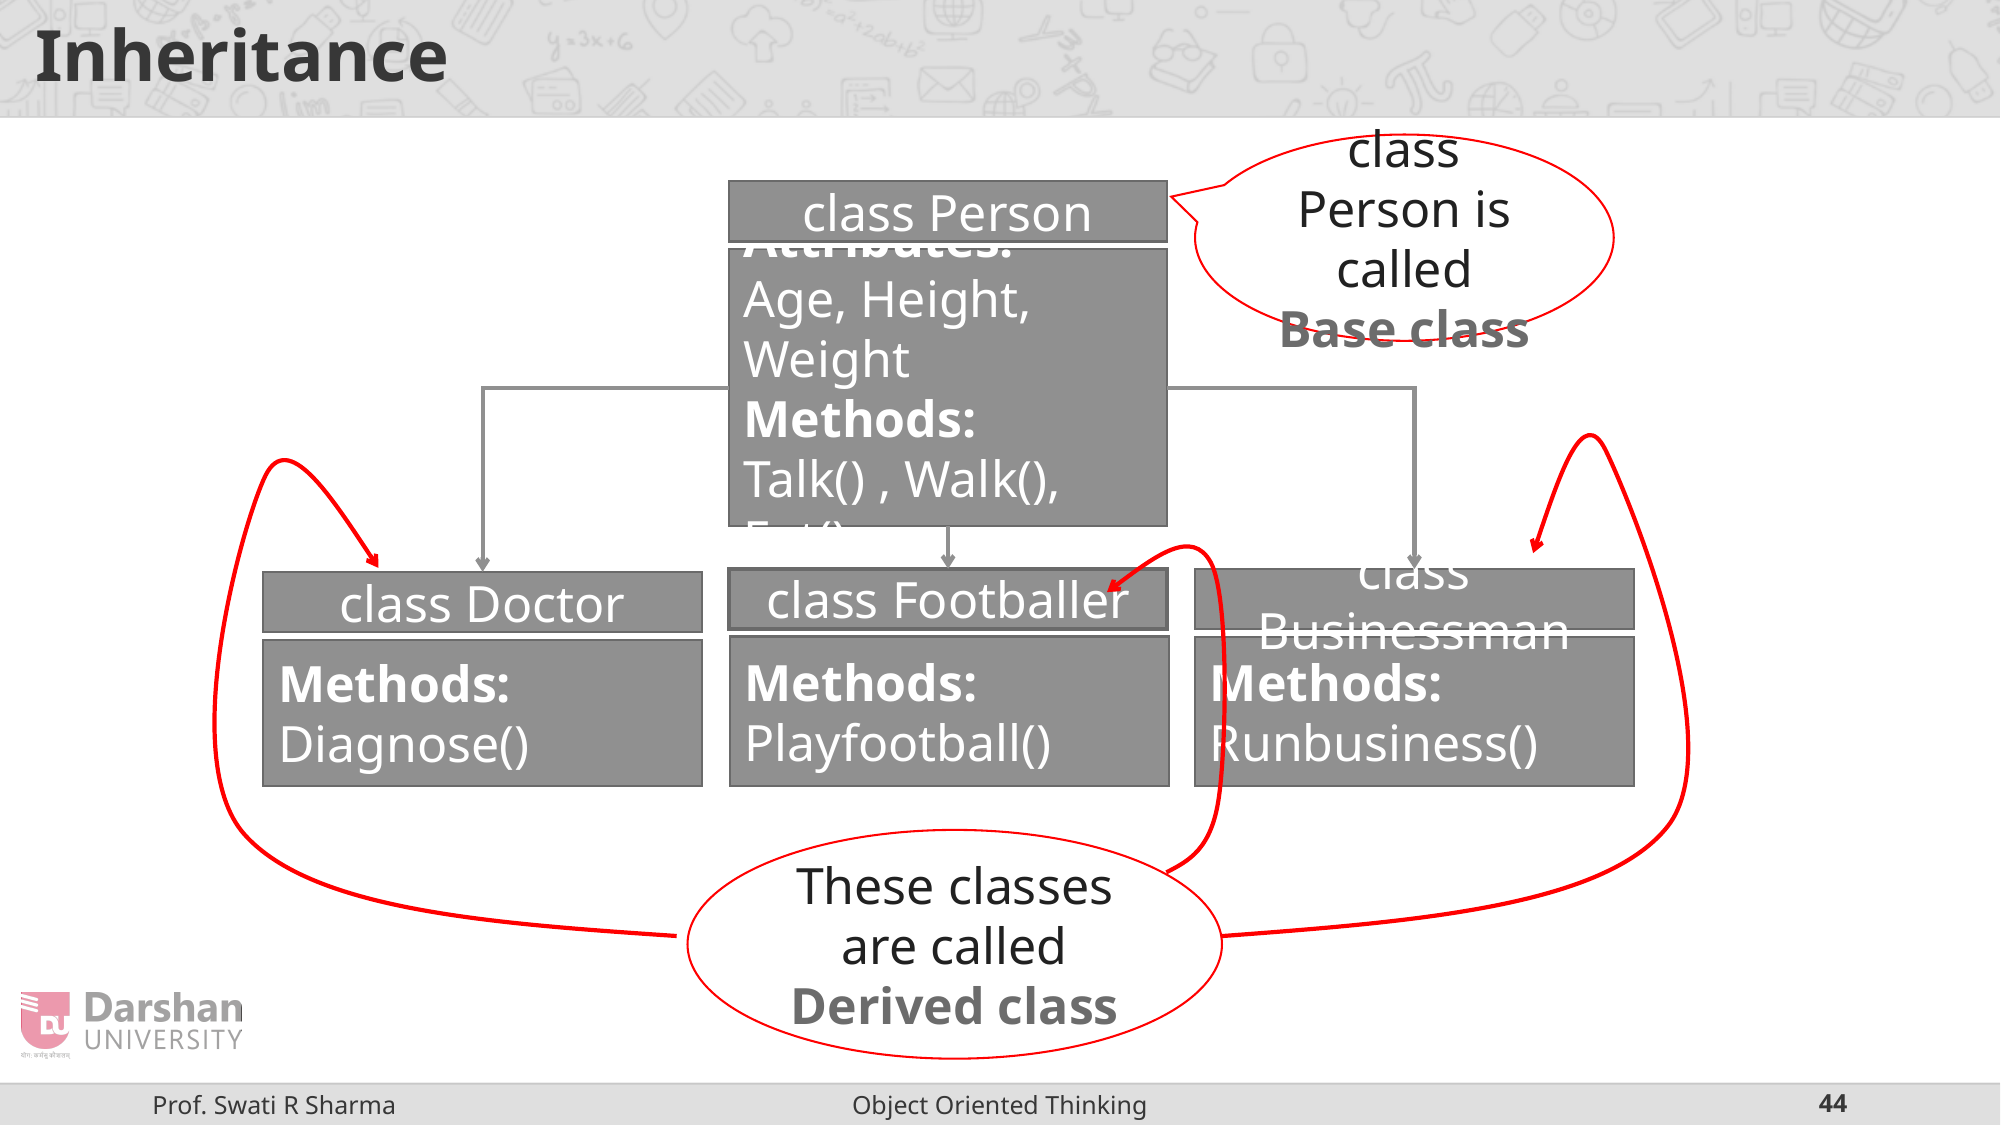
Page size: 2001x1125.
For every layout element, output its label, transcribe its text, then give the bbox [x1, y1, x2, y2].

text_box class Doctor [382, 571, 703, 633]
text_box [482, 387, 729, 572]
text_box class Businessman [1215, 568, 1520, 630]
title Inheritance [0, 0, 2000, 117]
text_box Attributes: Age, Height, Weight Methods: Talk() , Walk(), Eat() [728, 248, 1168, 527]
text_box class Person [728, 180, 1168, 243]
text_box These classes are called Derived class [686, 828, 1224, 1060]
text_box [1167, 387, 1415, 569]
text_box [1221, 434, 1689, 937]
text_box [1106, 551, 1226, 873]
text_box [213, 459, 677, 937]
text_box A [21, 992, 242, 1059]
text_box class Footballer [728, 568, 1137, 630]
text_box class Person is called Base class [1169, 133, 1615, 342]
text_box Methods: Playfootball() [729, 635, 1148, 787]
text_box Methods: Runbusiness() [1221, 636, 1464, 787]
text_box Methods: Diagnose() [437, 639, 703, 787]
